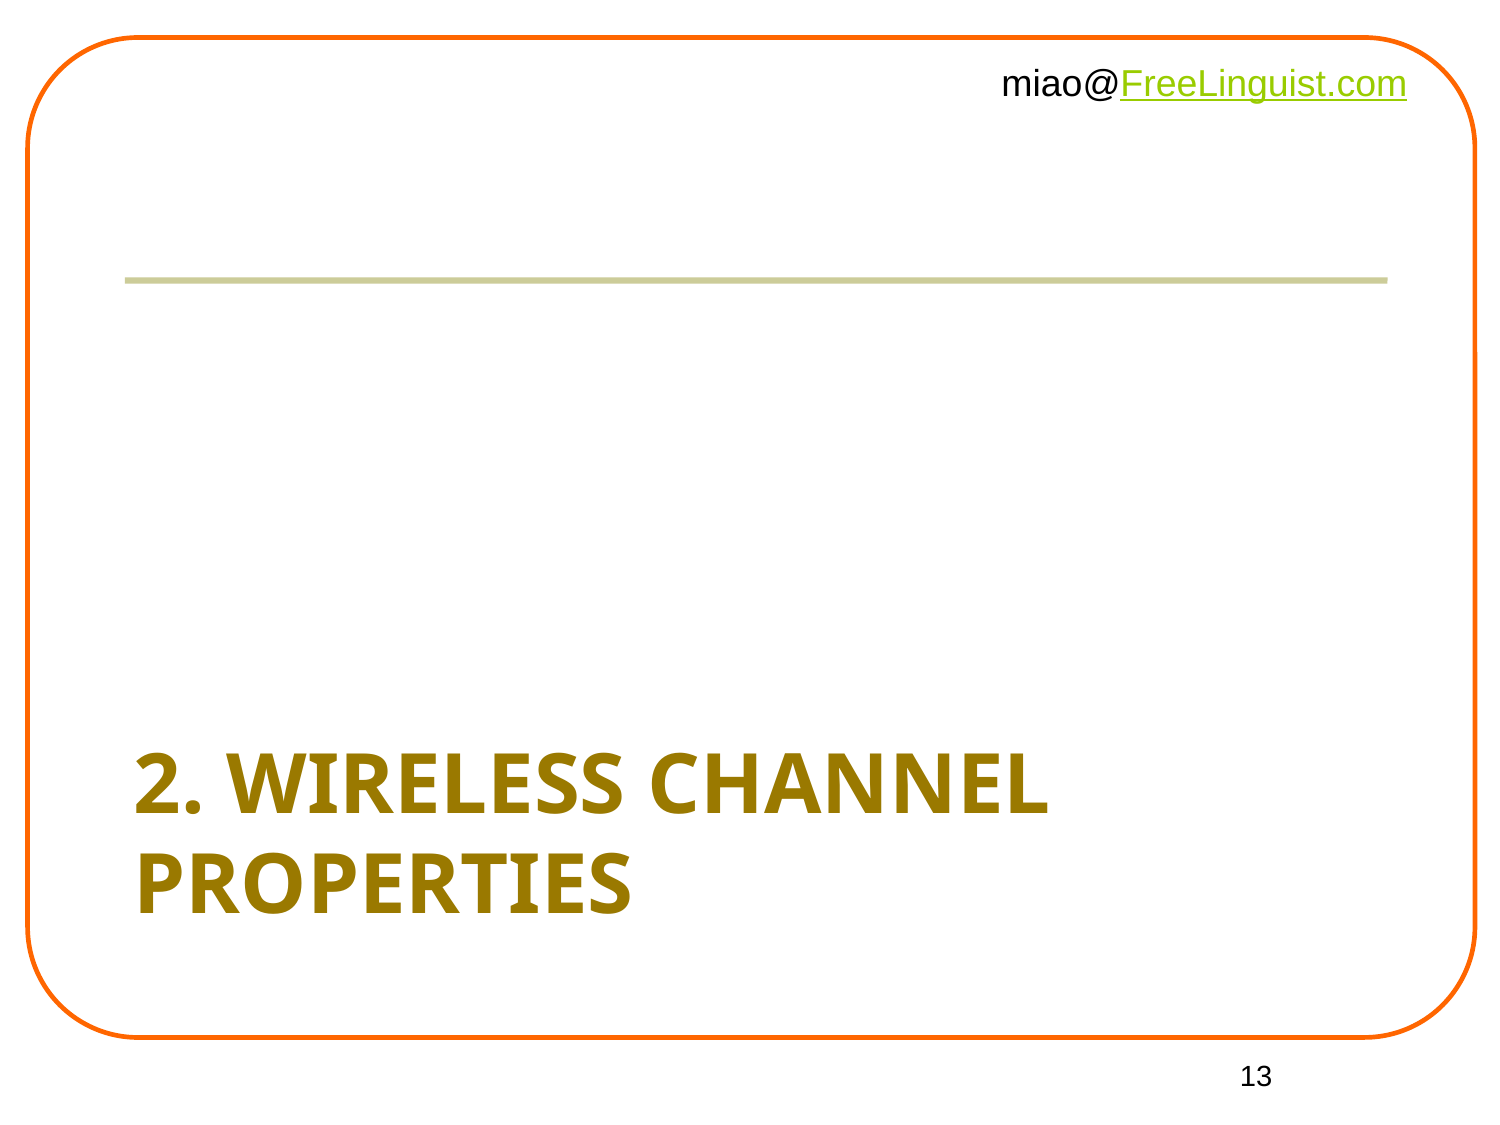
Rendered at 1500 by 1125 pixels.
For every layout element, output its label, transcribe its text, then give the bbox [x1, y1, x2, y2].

title 2. Wireless Channel Properties [118, 722, 1394, 947]
slide_number 13 [1124, 1049, 1388, 1125]
